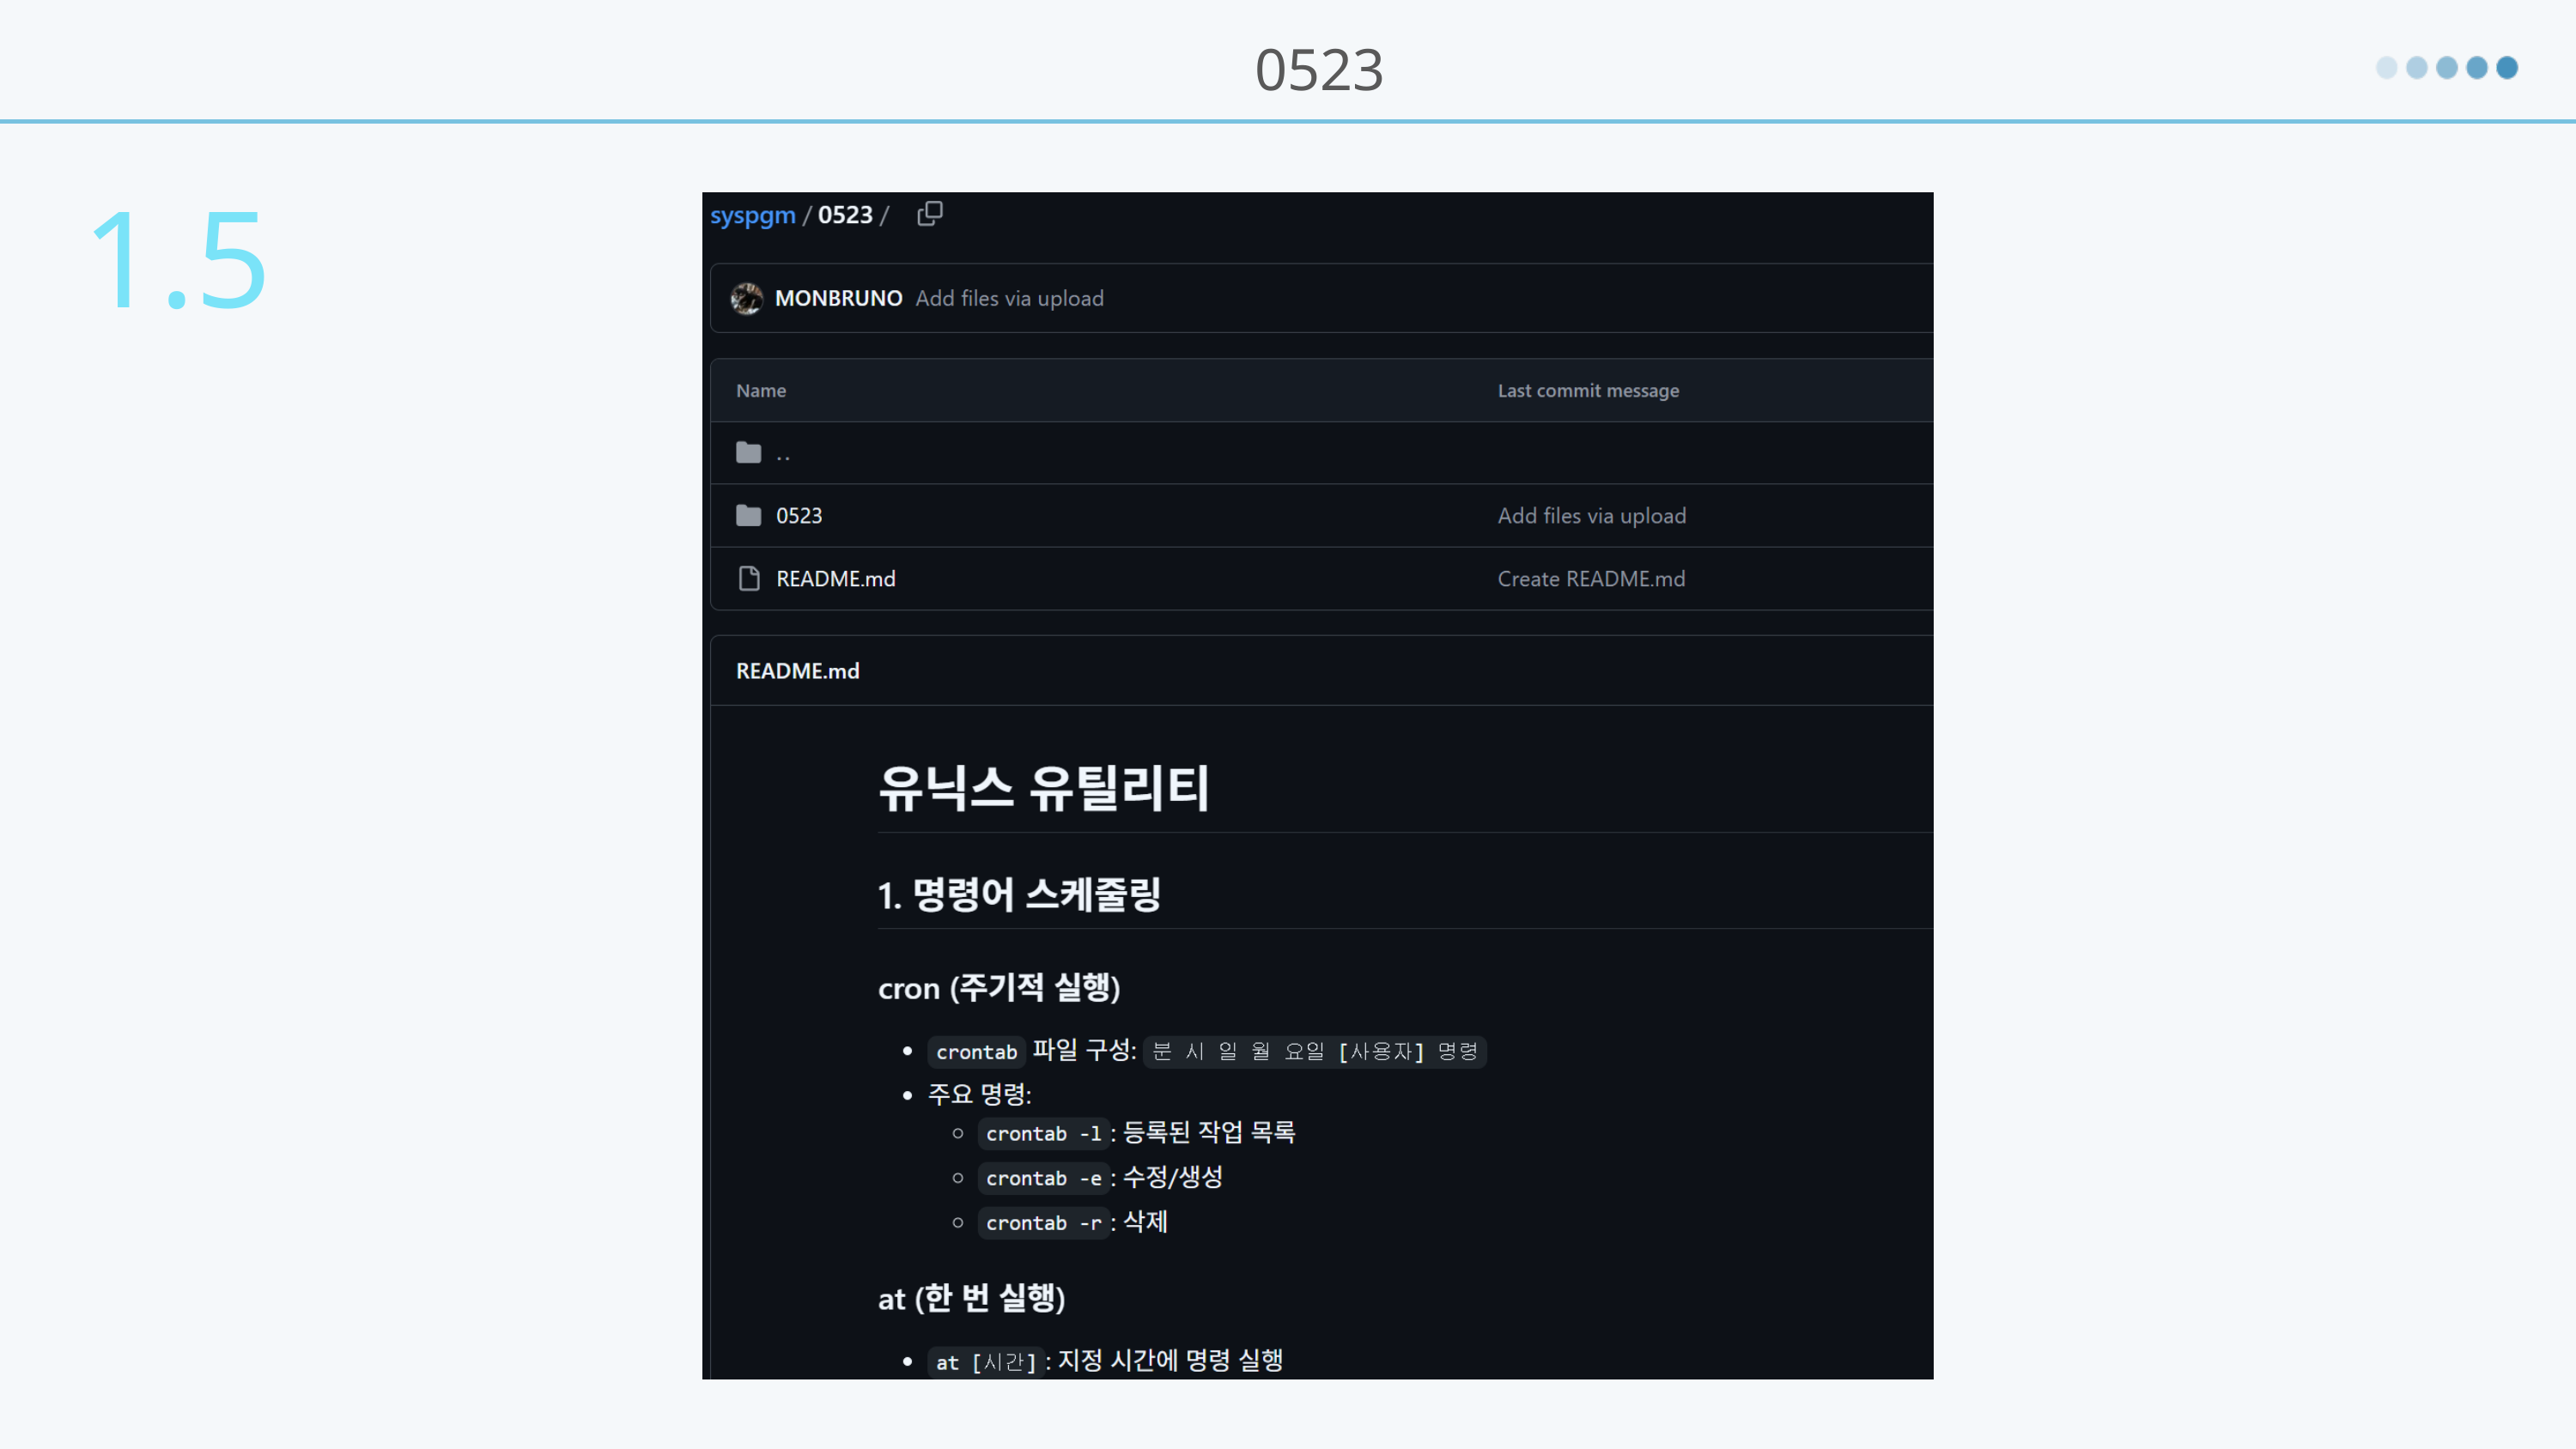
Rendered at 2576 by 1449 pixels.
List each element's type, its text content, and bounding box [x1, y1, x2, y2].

picture [2373, 55, 2521, 81]
picture [702, 192, 1935, 1379]
picture [0, 119, 2576, 124]
text_box 0523 [1242, 27, 1400, 108]
text_box 1.5 [82, 180, 371, 369]
